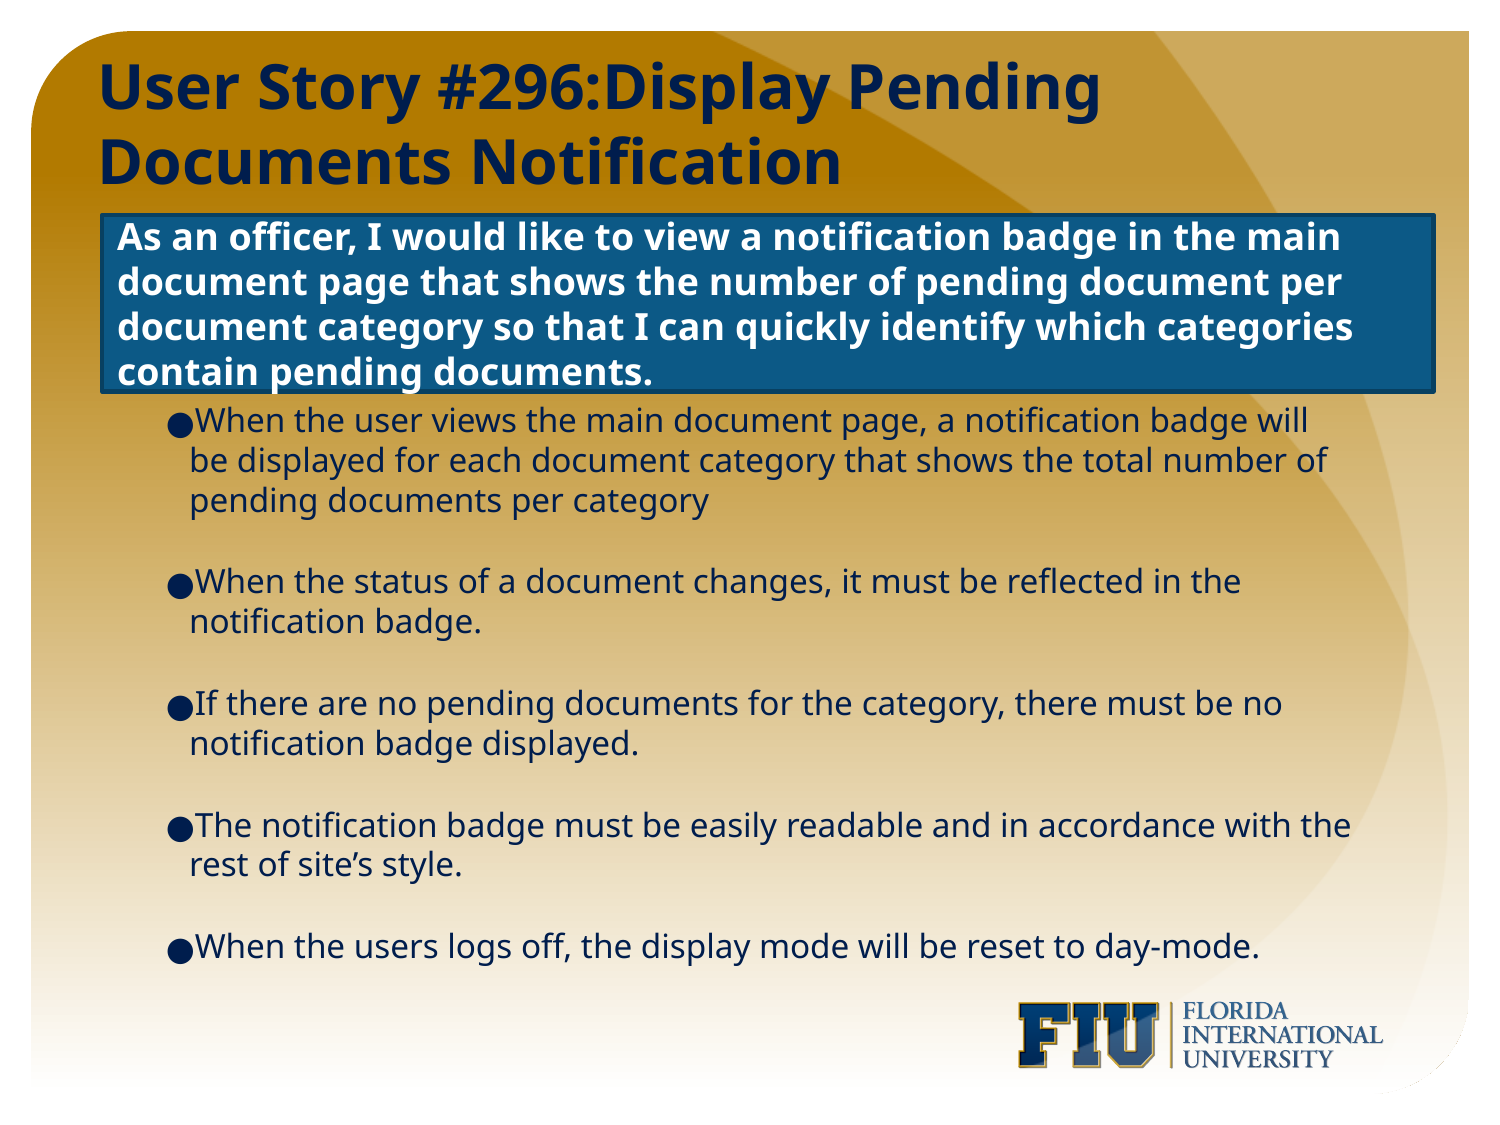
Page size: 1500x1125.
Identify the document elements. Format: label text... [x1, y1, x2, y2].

list When the user views the main document page, a notification badge will be displayed for each document category that shows the total number of pending documents per category When the status of a document changes, it must be reflected in the notification badge. If there are no pending documents for the category, there must be no notification badge displayed. The notification badge must be easily readable and in accordance with the rest of site’s style. When the users logs off, the display mode will be reset to day-mode. [127, 392, 1372, 1064]
title User Story #296:Display Pending Documents Notification [82, 62, 1455, 205]
text_box As an officer, I would like to view a notification badge in the main document page that shows the number of pending document per document category so that I can quickly identify which categories contain pending documents. [102, 214, 1434, 392]
picture [24, 30, 1473, 1094]
